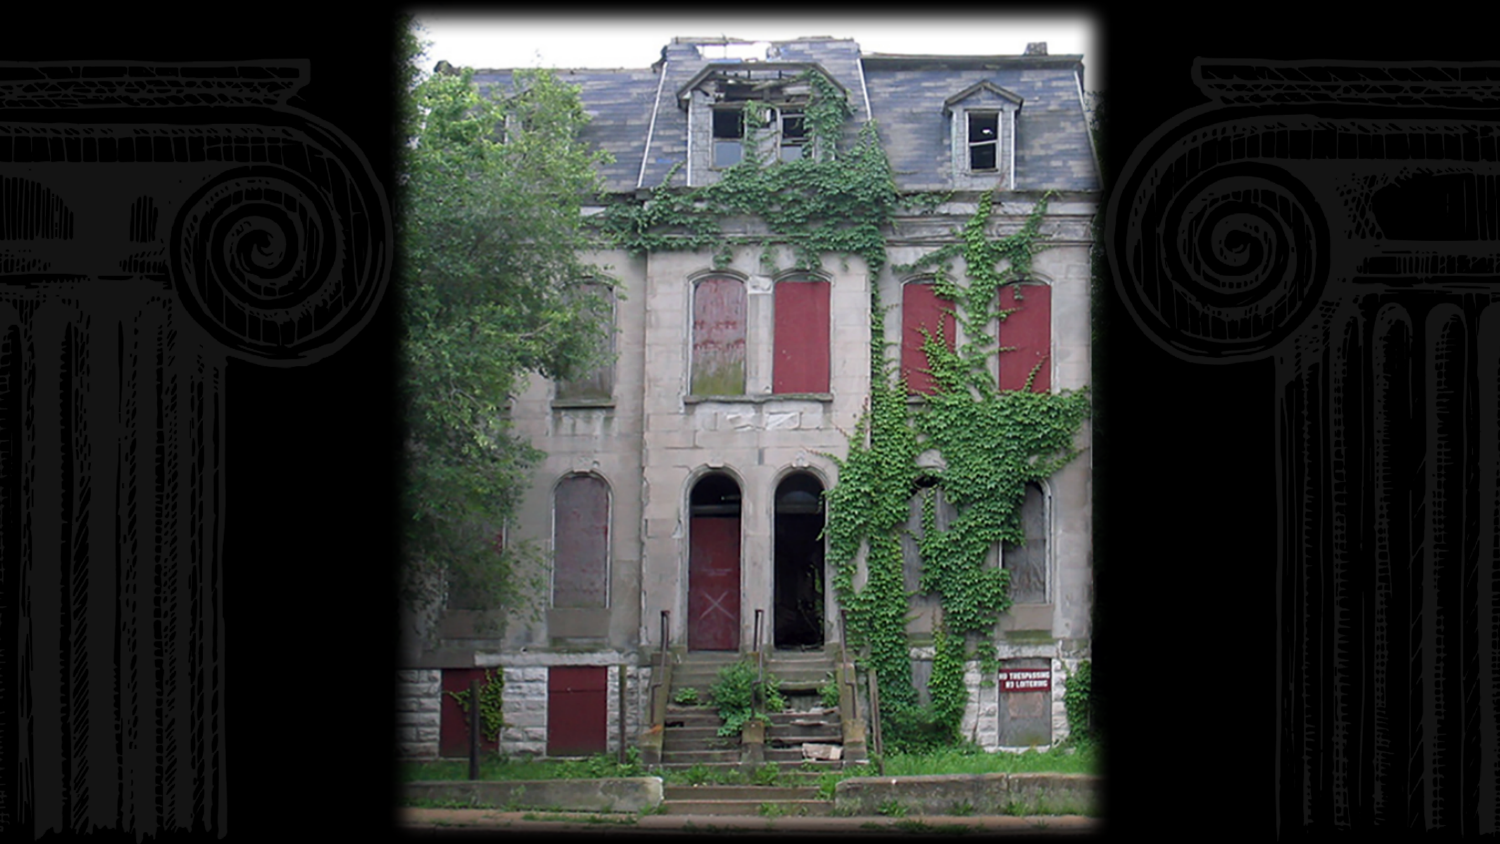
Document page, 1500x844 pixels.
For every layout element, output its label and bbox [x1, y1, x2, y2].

picture [386, 0, 1113, 844]
